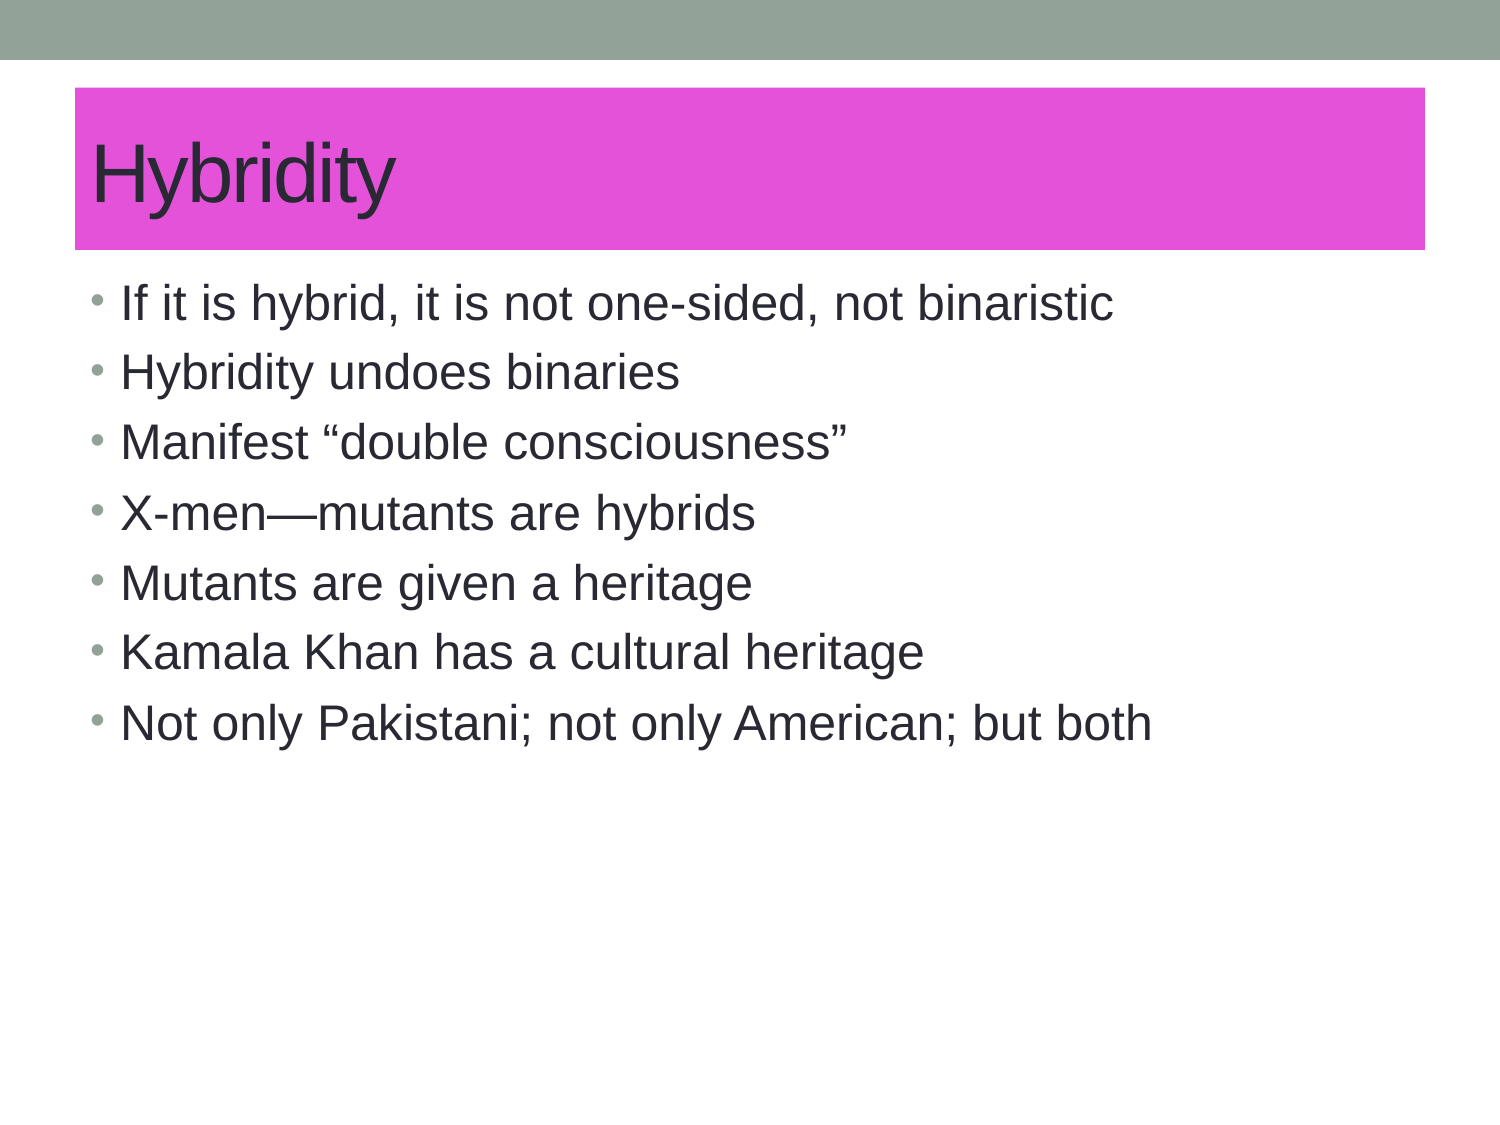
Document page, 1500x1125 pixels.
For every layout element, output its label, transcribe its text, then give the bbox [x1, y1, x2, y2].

list If it is hybrid, it is not one-sided, not binaristic Hybridity undoes binaries Manifest “double consciousness” X-men—mutants are hybrids Mutants are given a heritage Kamala Khan has a cultural heritage Not only Pakistani; not only American; but both [75, 262, 1425, 1063]
title Hybridity [75, 87, 1425, 250]
